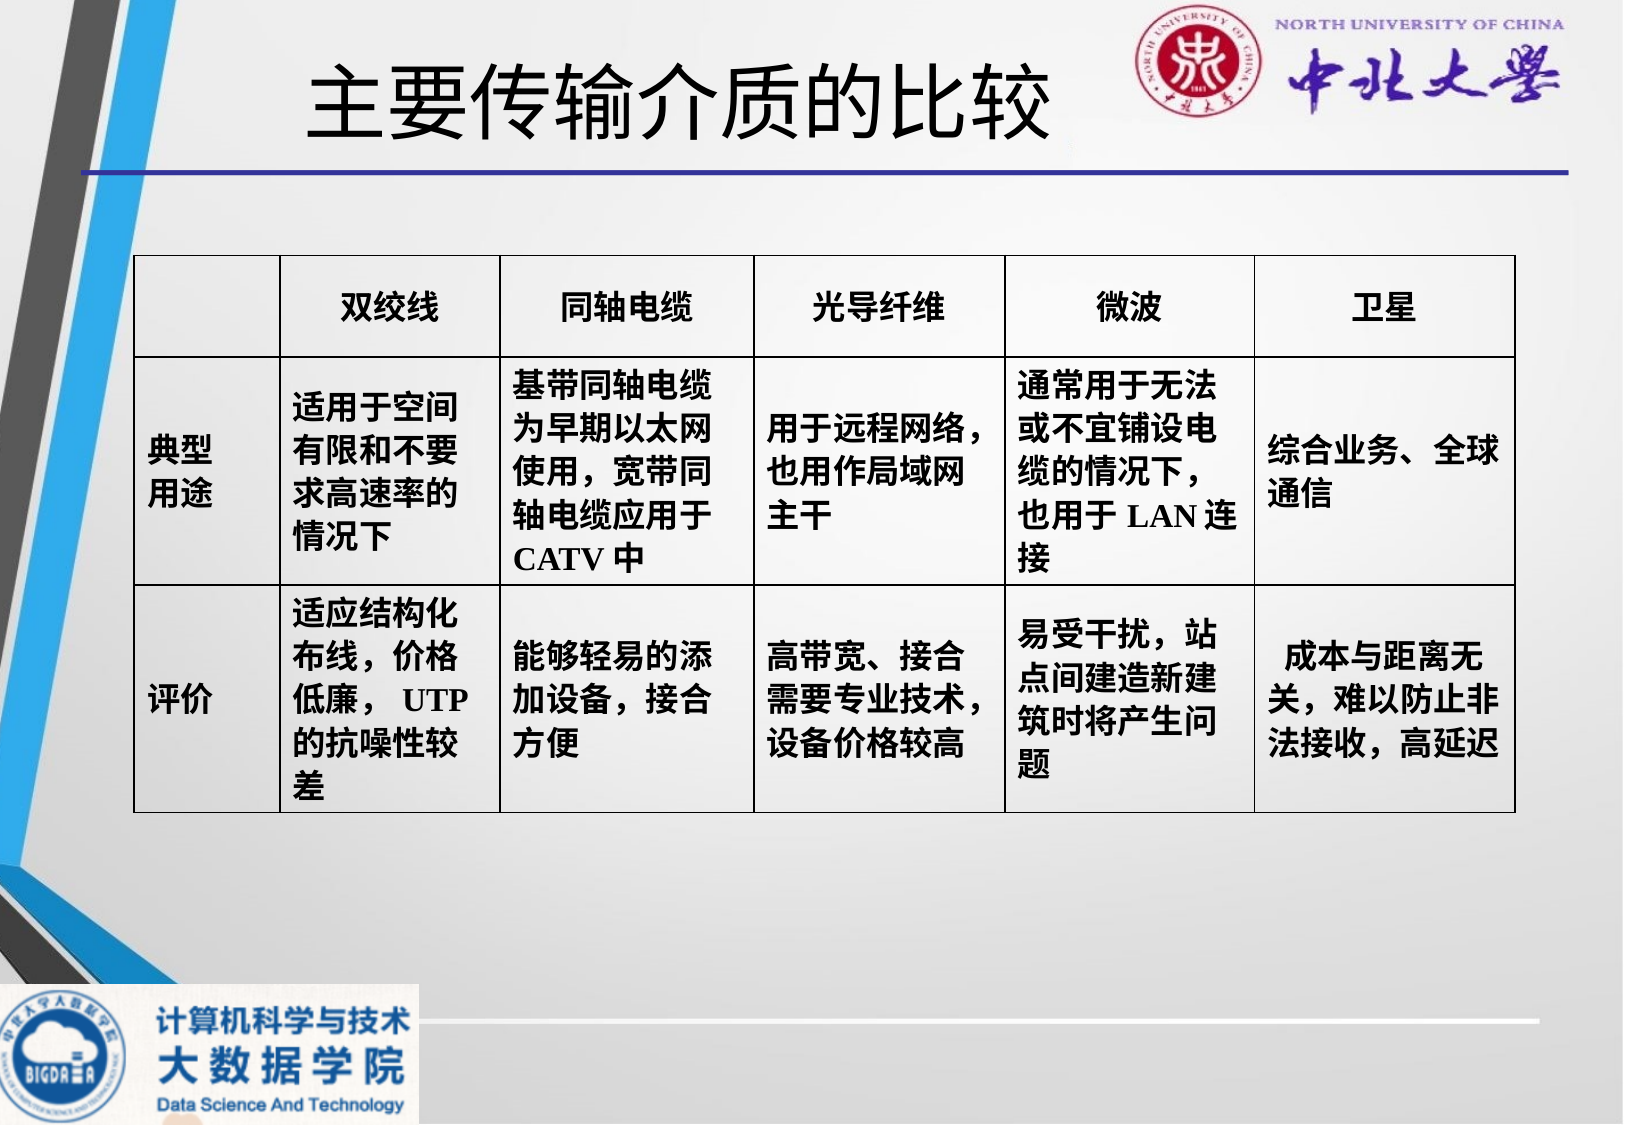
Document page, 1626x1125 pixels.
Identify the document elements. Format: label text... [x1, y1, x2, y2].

table_cell 通常用于无法或不宜铺设电缆的情况下，也用于LAN连接 [1006, 358, 1254, 584]
table_cell 用于远程网络，也用作局域网主干 [755, 358, 1004, 584]
table_cell 适应结构化布线，价格低廉，UTP的抗噪性较差 [281, 586, 499, 812]
table_cell 基带同轴电缆为早期以太网使用，宽带同轴电缆应用于CATV中 [501, 358, 753, 584]
table_cell 典型 用途 [135, 358, 279, 584]
table_cell 评价 [135, 586, 279, 812]
table_header 同轴电缆 [501, 256, 753, 356]
table_header 卫星 [1255, 256, 1514, 356]
table_header 光导纤维 [755, 256, 1004, 356]
table_cell 成本与距离无关，难以防止非法接收，高延迟 [1255, 586, 1514, 812]
table_header 双绞线 [281, 256, 499, 356]
slide_number [1467, 1002, 1544, 1062]
picture [0, 0, 1625, 1125]
title 主要传输介质的比较 [64, 7, 1292, 194]
table_cell 高带宽、接合需要专业技术，设备价格较高 [755, 586, 1004, 812]
table_cell 易受干扰，站点间建造新建筑时将产生问题 [1006, 586, 1254, 812]
table_header 微波 [1006, 256, 1254, 356]
table_cell 能够轻易的添加设备，接合方便 [501, 586, 753, 812]
table_cell 适用于空间有限和不要求高速率的情况下 [281, 358, 499, 584]
table_header [135, 256, 279, 356]
table_cell 综合业务、全球通信 [1255, 358, 1514, 584]
